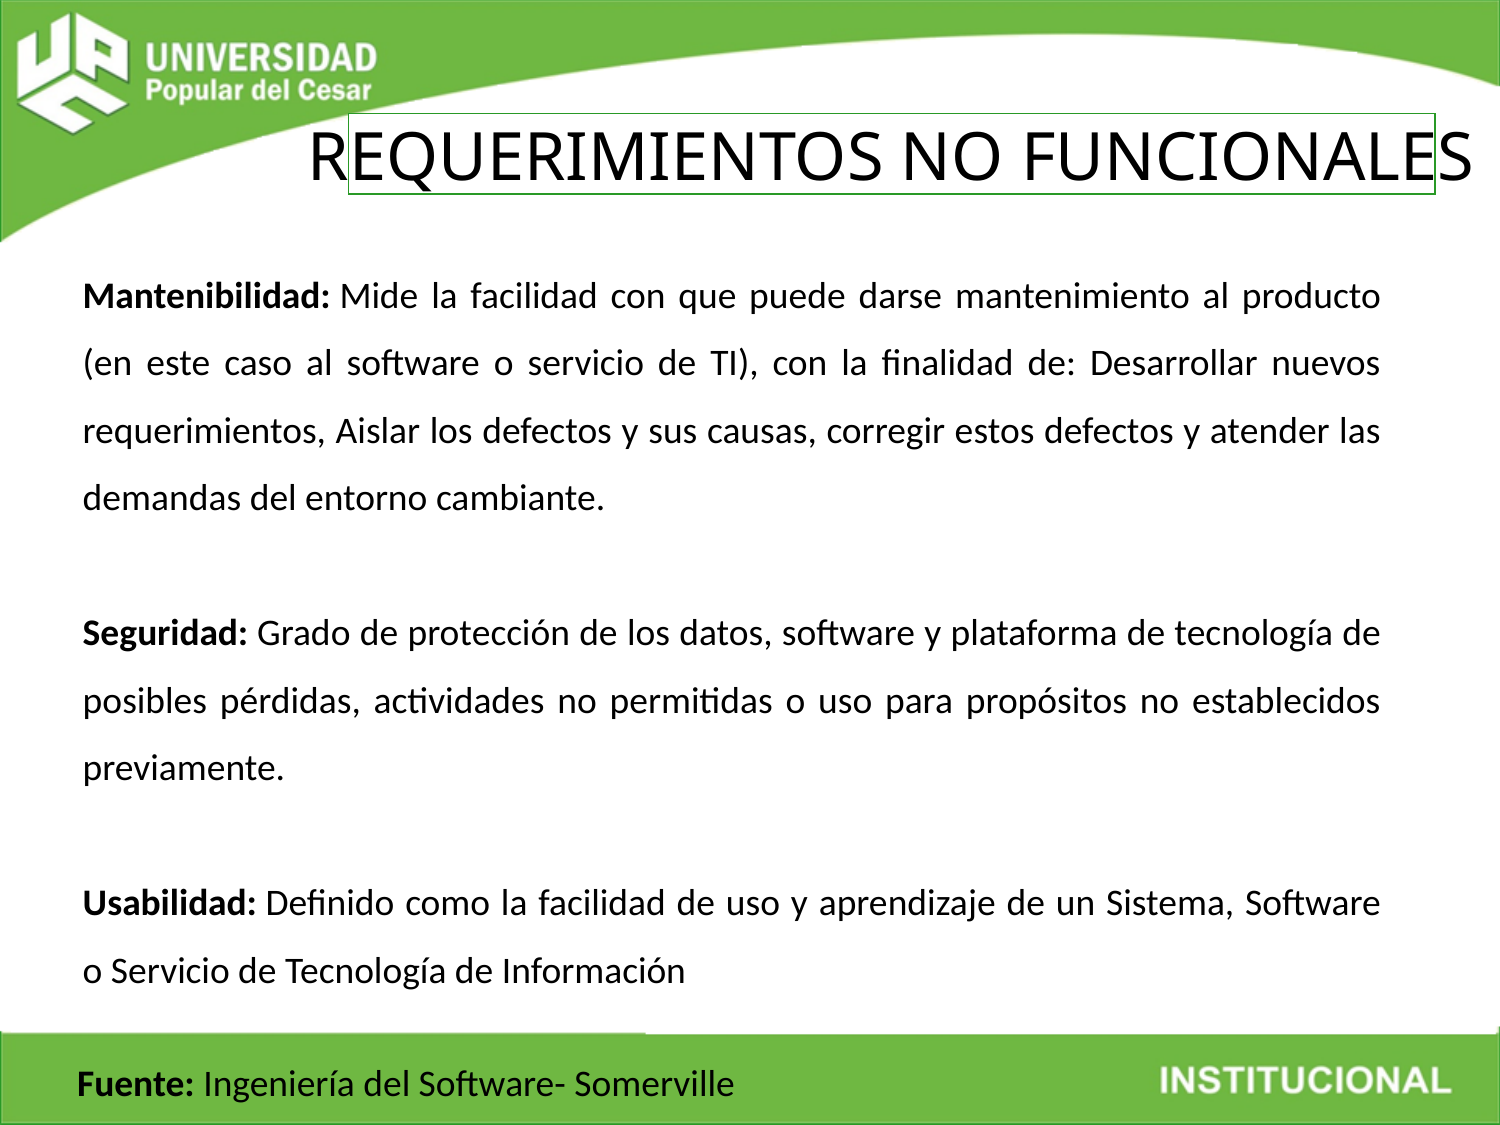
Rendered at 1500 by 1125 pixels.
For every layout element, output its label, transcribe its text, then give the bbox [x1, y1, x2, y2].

text_box Fuente: Ingeniería del Software- Somerville [62, 1051, 938, 1111]
picture [0, 0, 1500, 1125]
text_box Mantenibilidad: Mide la facilidad con que puede darse mantenimiento al producto (en este caso al software o servicio de TI), con la finalidad de: Desarrollar nuevos requerimientos, Aislar los defectos y sus causas, corregir estos defectos y atender las demandas del entorno cambiante. Seguridad: Grado de protección de los datos, software y plataforma de tecnología de posibles pérdidas, actividades no permitidas o uso para propósitos no establecidos previamente. Usabilidad: Definido como la facilidad de uso y aprendizaje de un Sistema, Software o Servicio de Tecnología de Información [67, 241, 1397, 1044]
text_box REQUERIMIENTOS NO FUNCIONALES [348, 113, 1435, 194]
